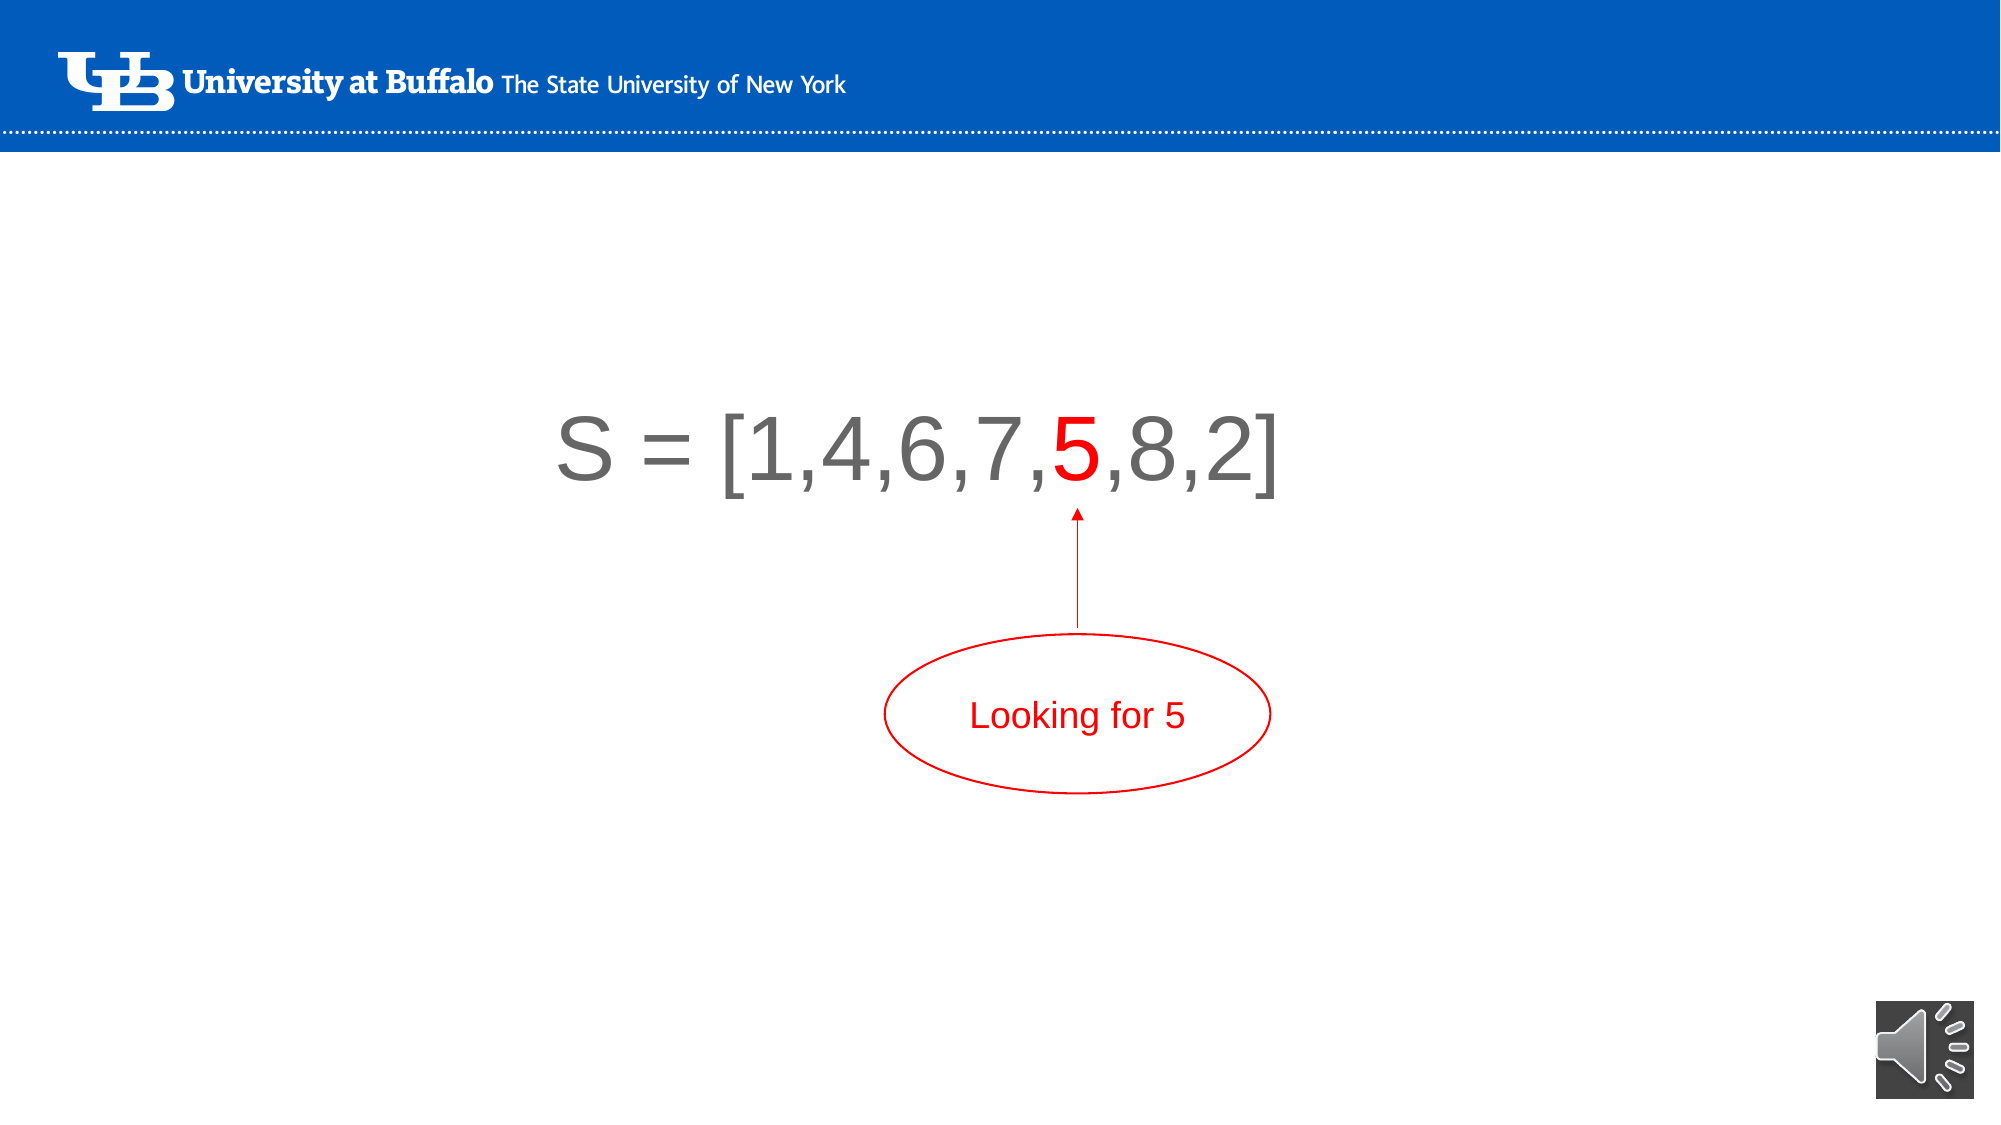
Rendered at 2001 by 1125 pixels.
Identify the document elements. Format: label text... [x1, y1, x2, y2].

picture [0, 0, 2001, 1125]
text_box Looking for 5 [883, 633, 1272, 795]
text_box S = [1,4,6,7,5,8,2] [539, 381, 1379, 507]
